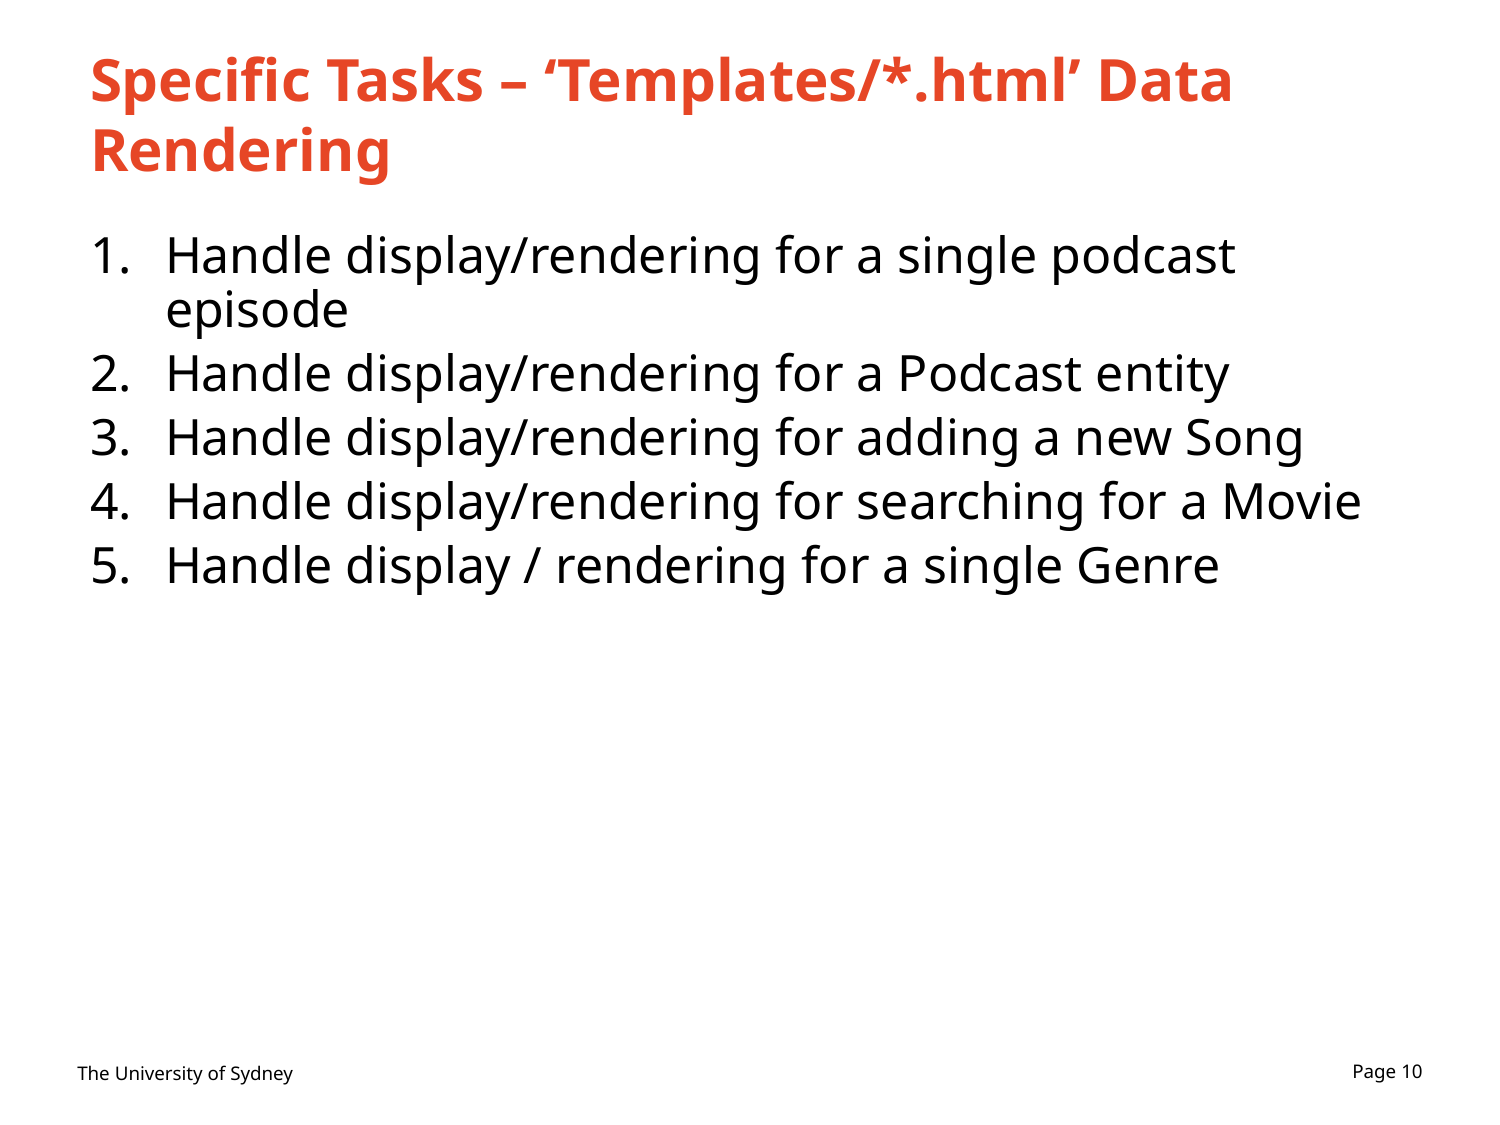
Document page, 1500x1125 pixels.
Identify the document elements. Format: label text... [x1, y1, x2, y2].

title Specific Tasks – ‘Templates/*.html’ Data Rendering [75, 19, 1425, 207]
list Handle display/rendering for a single podcast episode Handle display/rendering for a Podcast entity Handle display/rendering for adding a new Song Handle display/rendering for searching for a Movie Handle display / rendering for a single Genre [75, 222, 1425, 1005]
